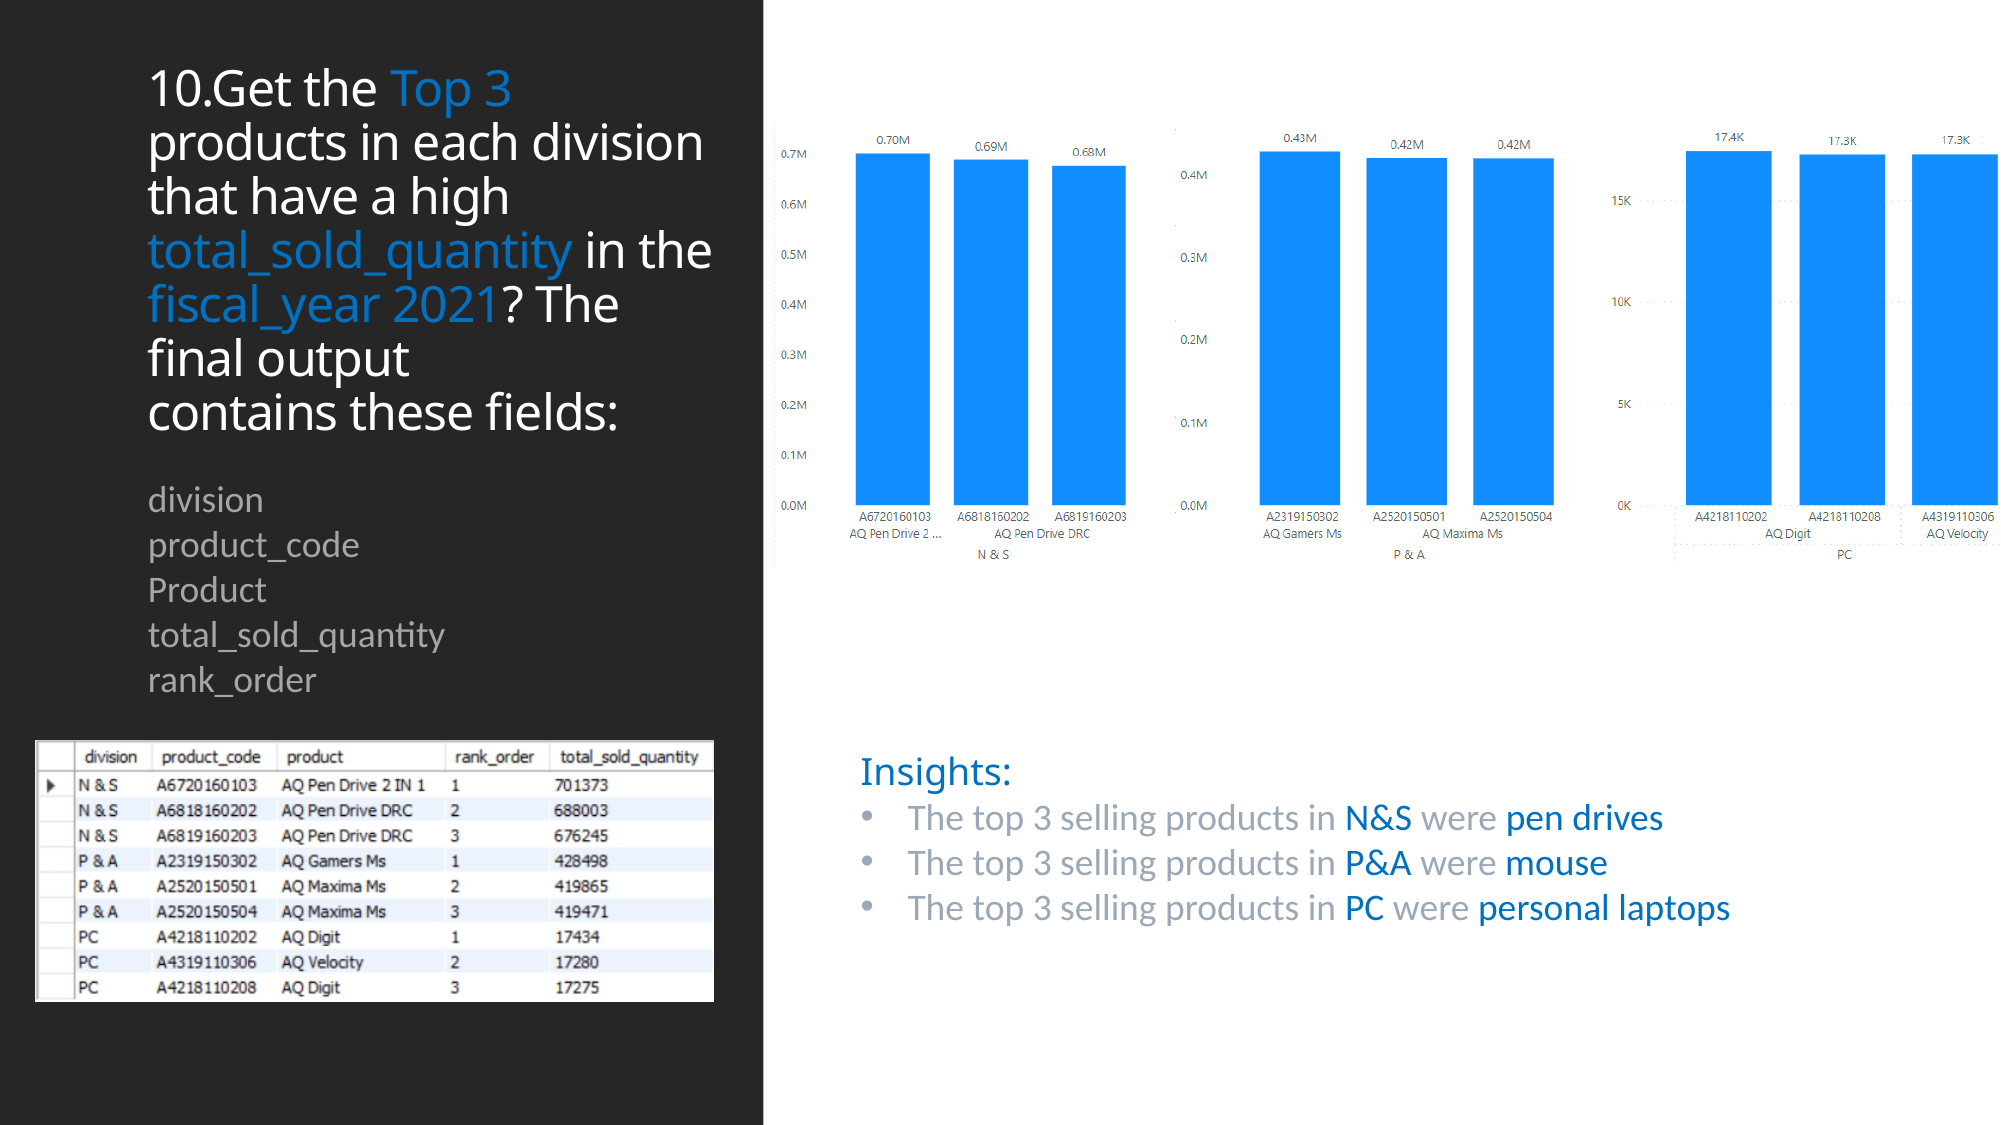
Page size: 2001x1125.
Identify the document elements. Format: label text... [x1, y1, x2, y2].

title 10.Get the Top 3 products in each division that have a high total_sold_quantity in the fiscal_year 2021? The final output contains these fields: [131, 105, 730, 449]
picture [774, 123, 2000, 570]
picture [34, 739, 714, 1003]
text_box division product_code Product total_sold_quantity rank_order [133, 467, 1133, 708]
text_box Insights: The top 3 selling products in N&S were pen drives The top 3 selling products in P&A were mouse The top 3 selling products in PC were personal laptops [845, 740, 1846, 935]
